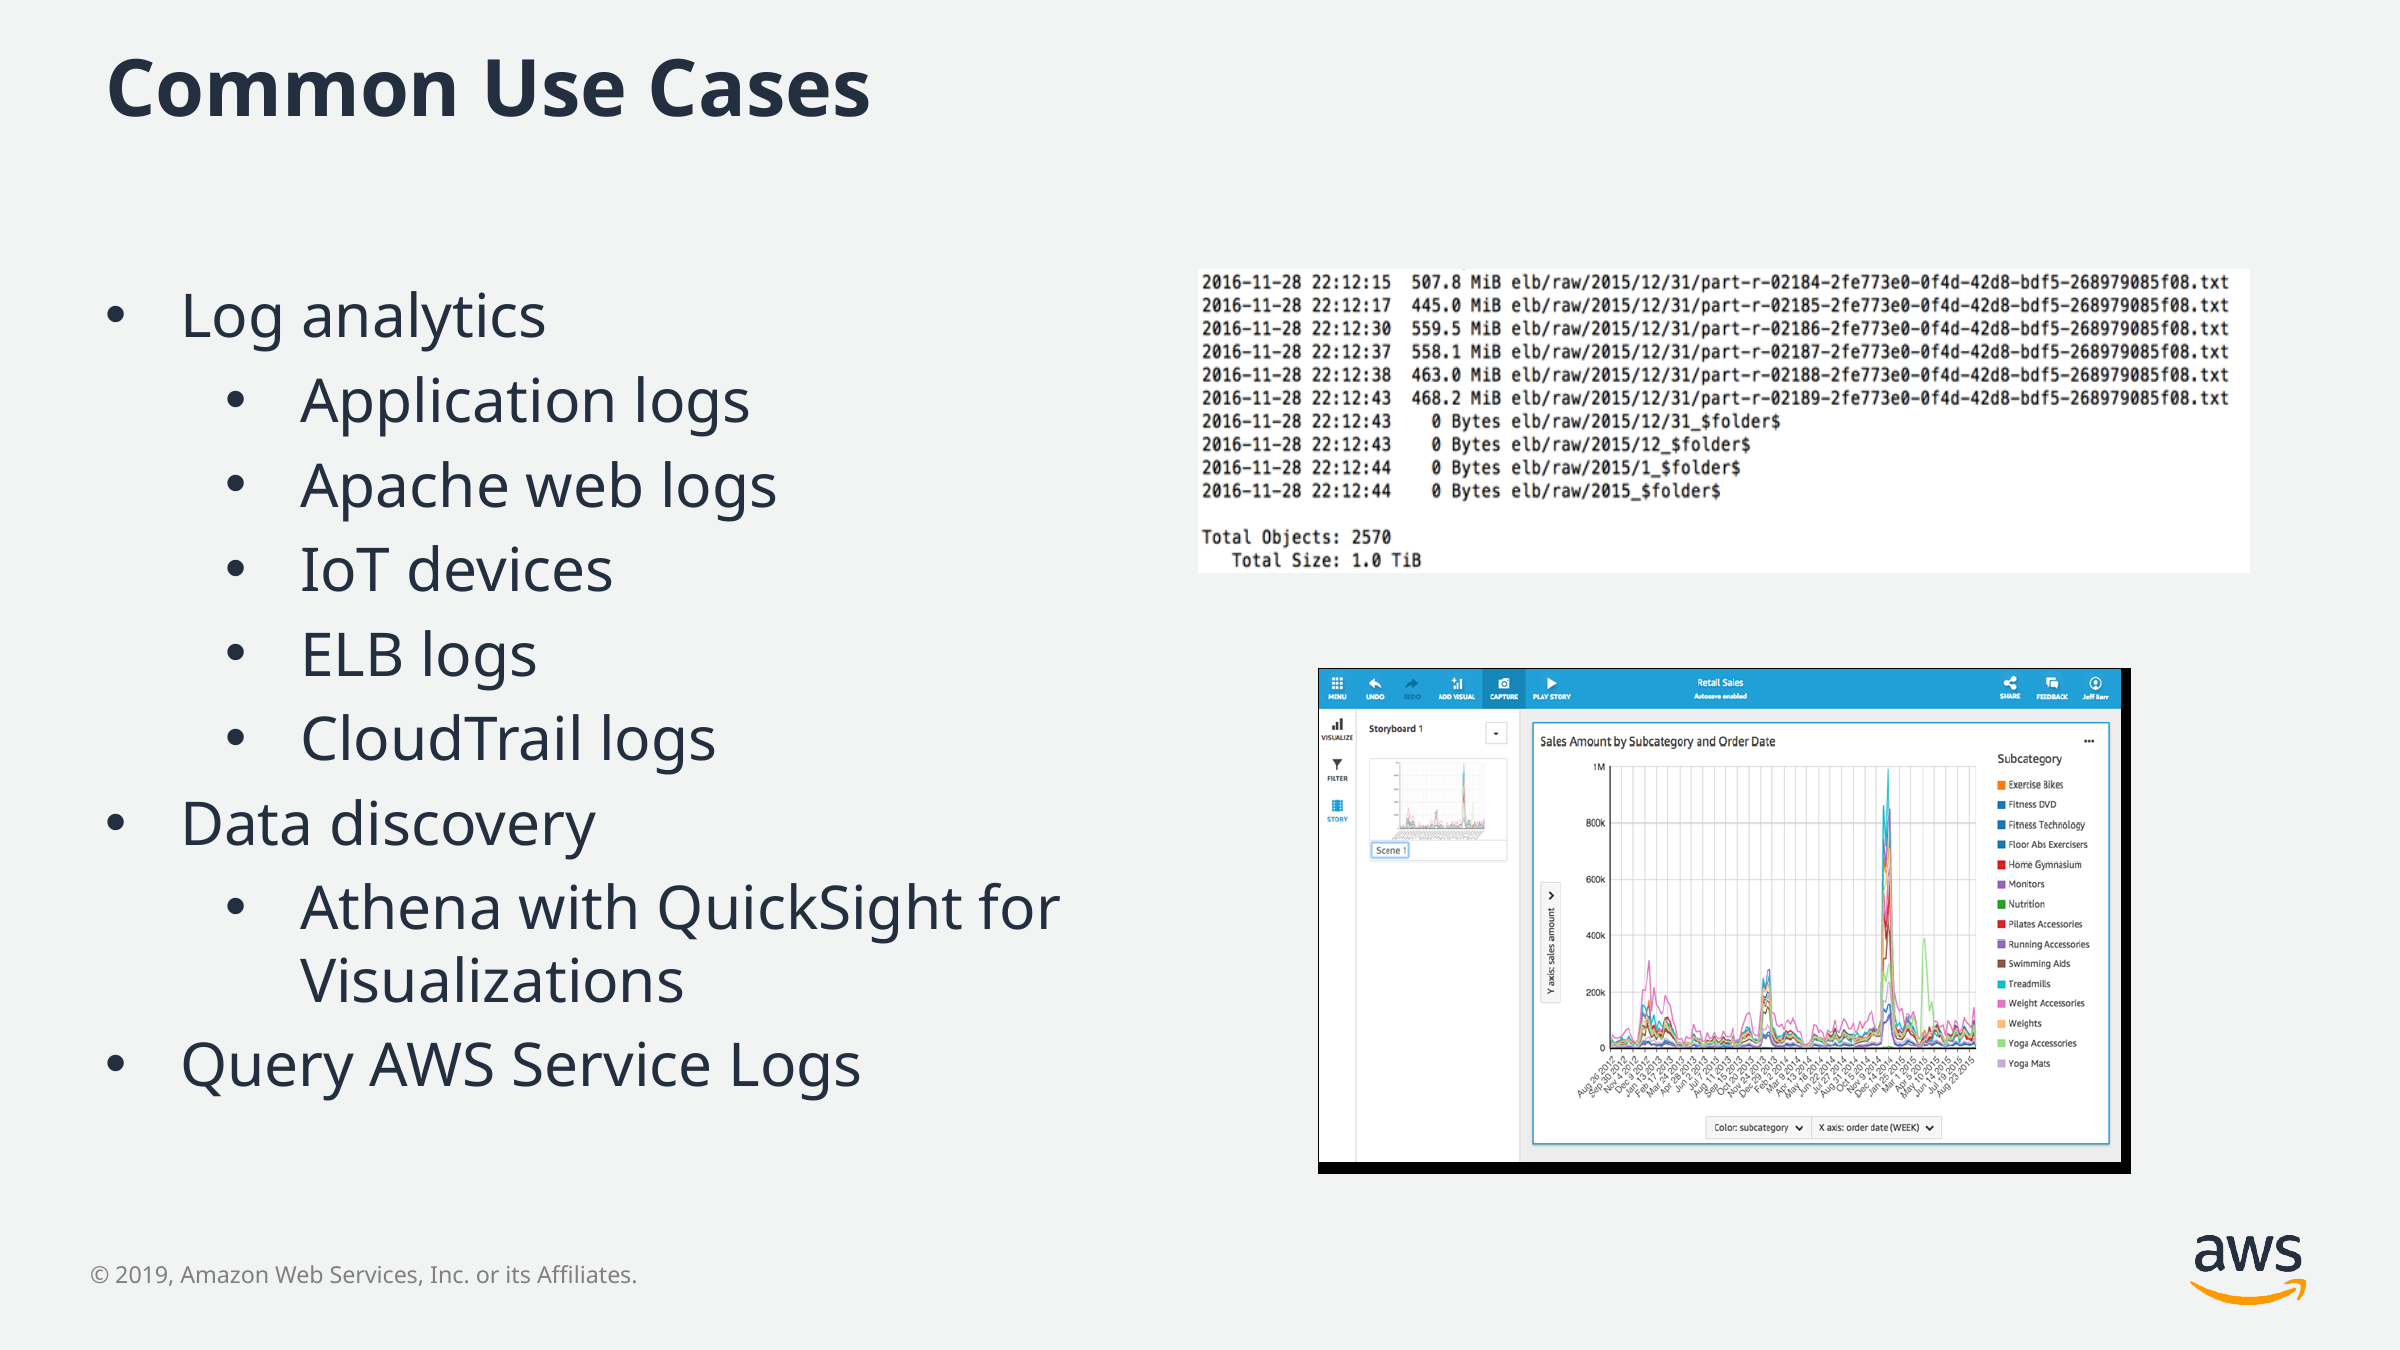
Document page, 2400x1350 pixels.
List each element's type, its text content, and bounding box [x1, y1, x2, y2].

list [1317, 668, 2131, 1174]
title Common Use Cases [90, 30, 2307, 174]
picture [2190, 1235, 2306, 1305]
list Log analytics Application logs Apache web logs IoT devices ELB logs CloudTrail logs Data discovery Athena with QuickSight for Visualizations Query AWS Service Logs [90, 270, 1140, 1237]
picture [1198, 269, 2250, 573]
